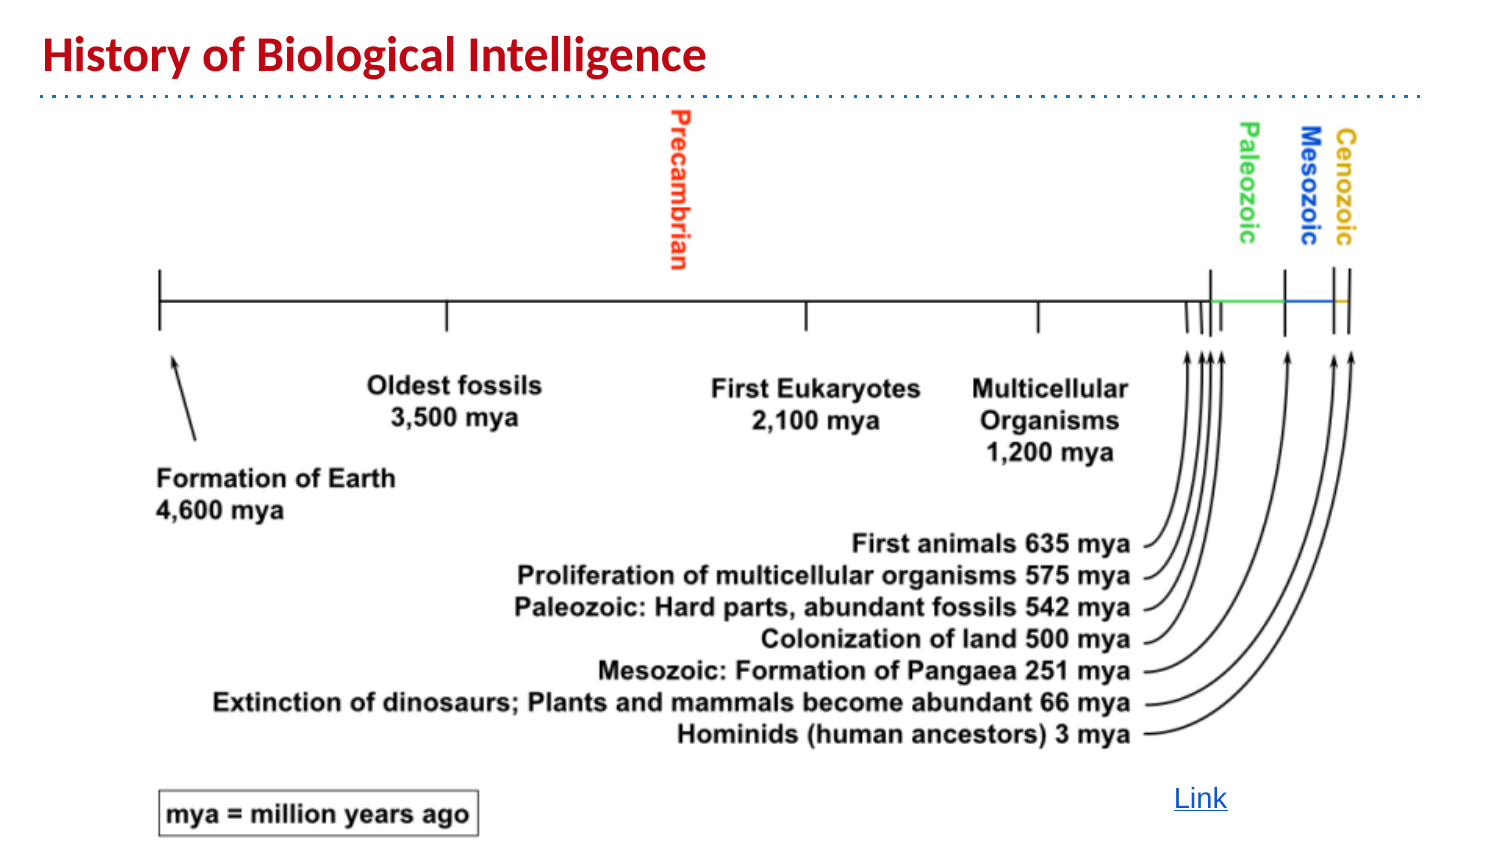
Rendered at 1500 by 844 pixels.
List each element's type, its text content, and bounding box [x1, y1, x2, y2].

picture [140, 105, 1360, 844]
title History of Biological Intelligence [27, 15, 1378, 97]
